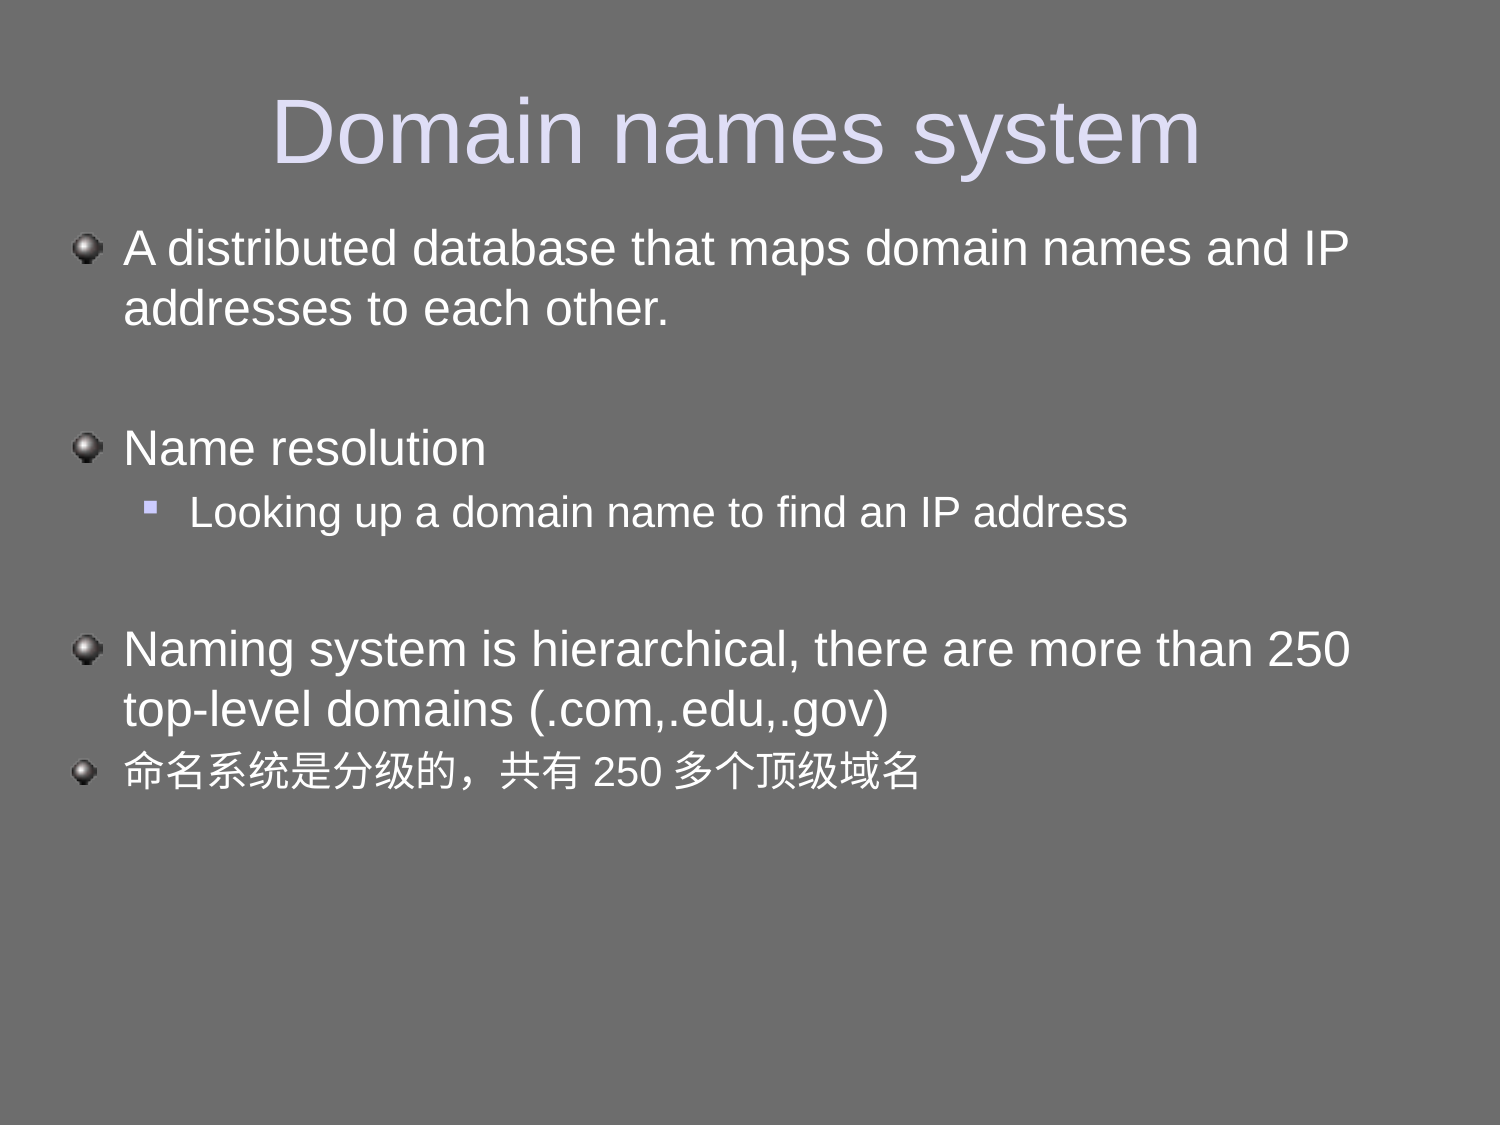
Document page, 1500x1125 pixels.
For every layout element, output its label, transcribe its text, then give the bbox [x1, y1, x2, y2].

list A distributed database that maps domain names and IP addresses to each other. Name resolution Looking up a domain name to find an IP address Naming system is hierarchical, there are more than 250 top-level domains (.com,.edu,.gov) 命名系统是分级的，共有250多个顶级域名 [52, 208, 1448, 952]
picture [67, 629, 103, 665]
picture [67, 427, 103, 463]
picture [67, 755, 97, 785]
picture [67, 228, 103, 264]
title Domain names system [75, 45, 1425, 208]
